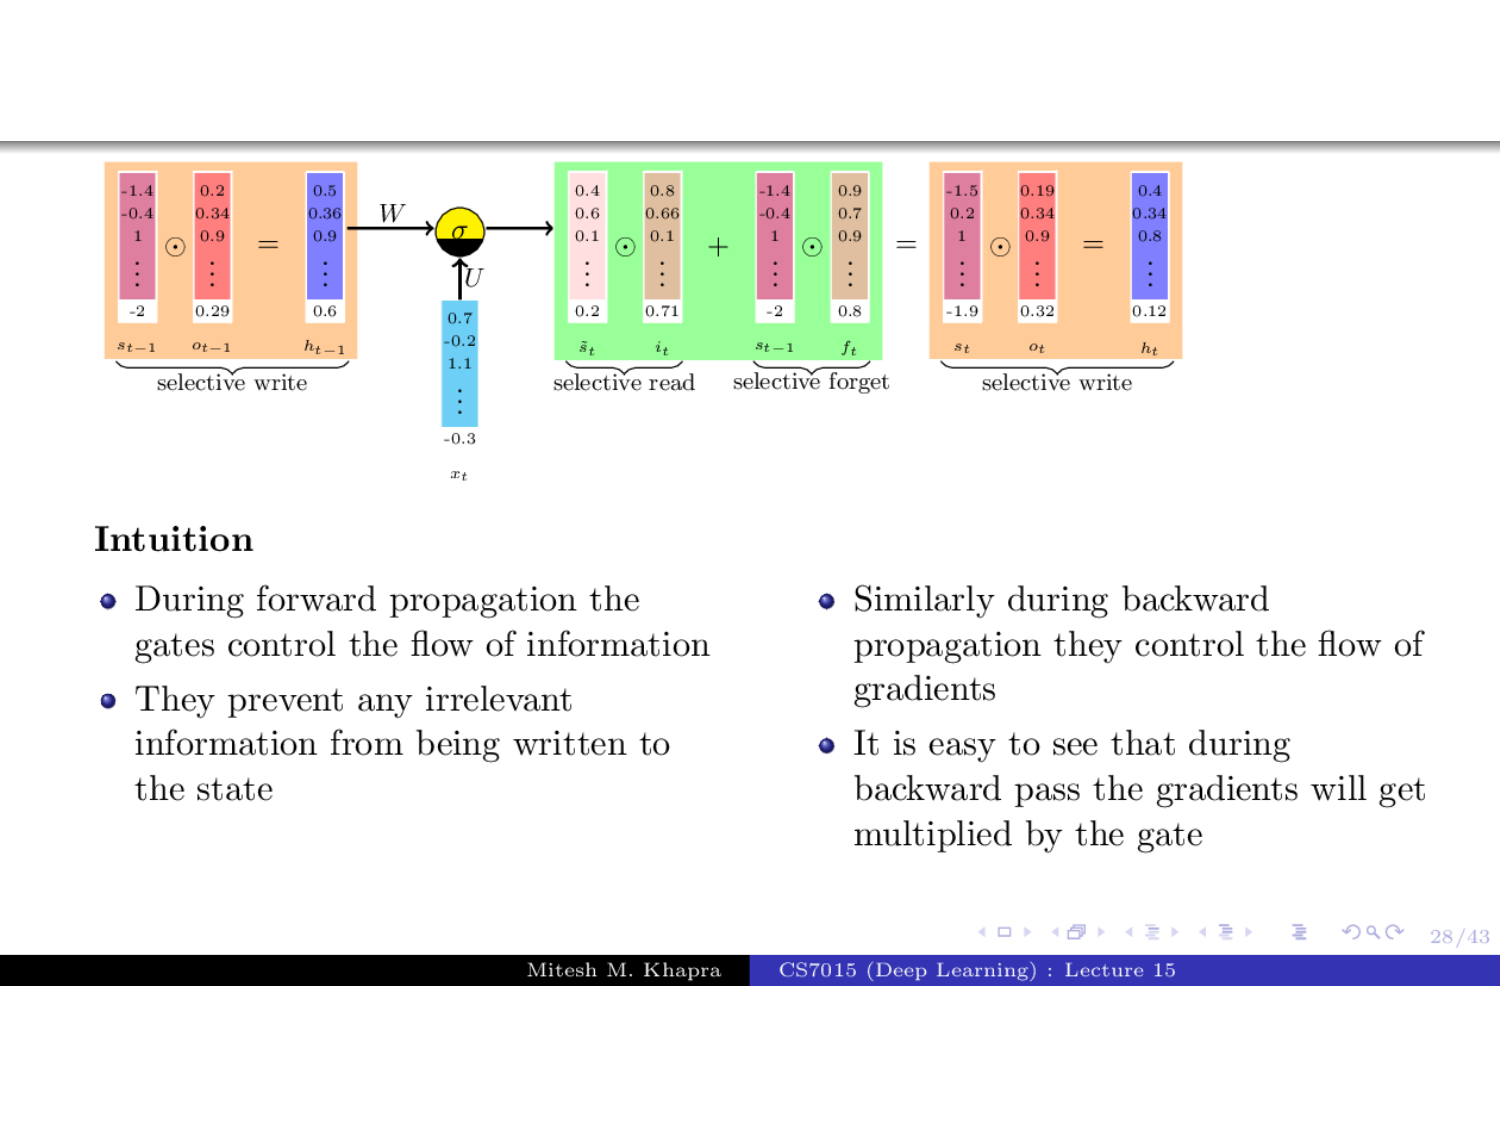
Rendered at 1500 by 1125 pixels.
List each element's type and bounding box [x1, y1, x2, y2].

picture [0, 141, 1500, 986]
